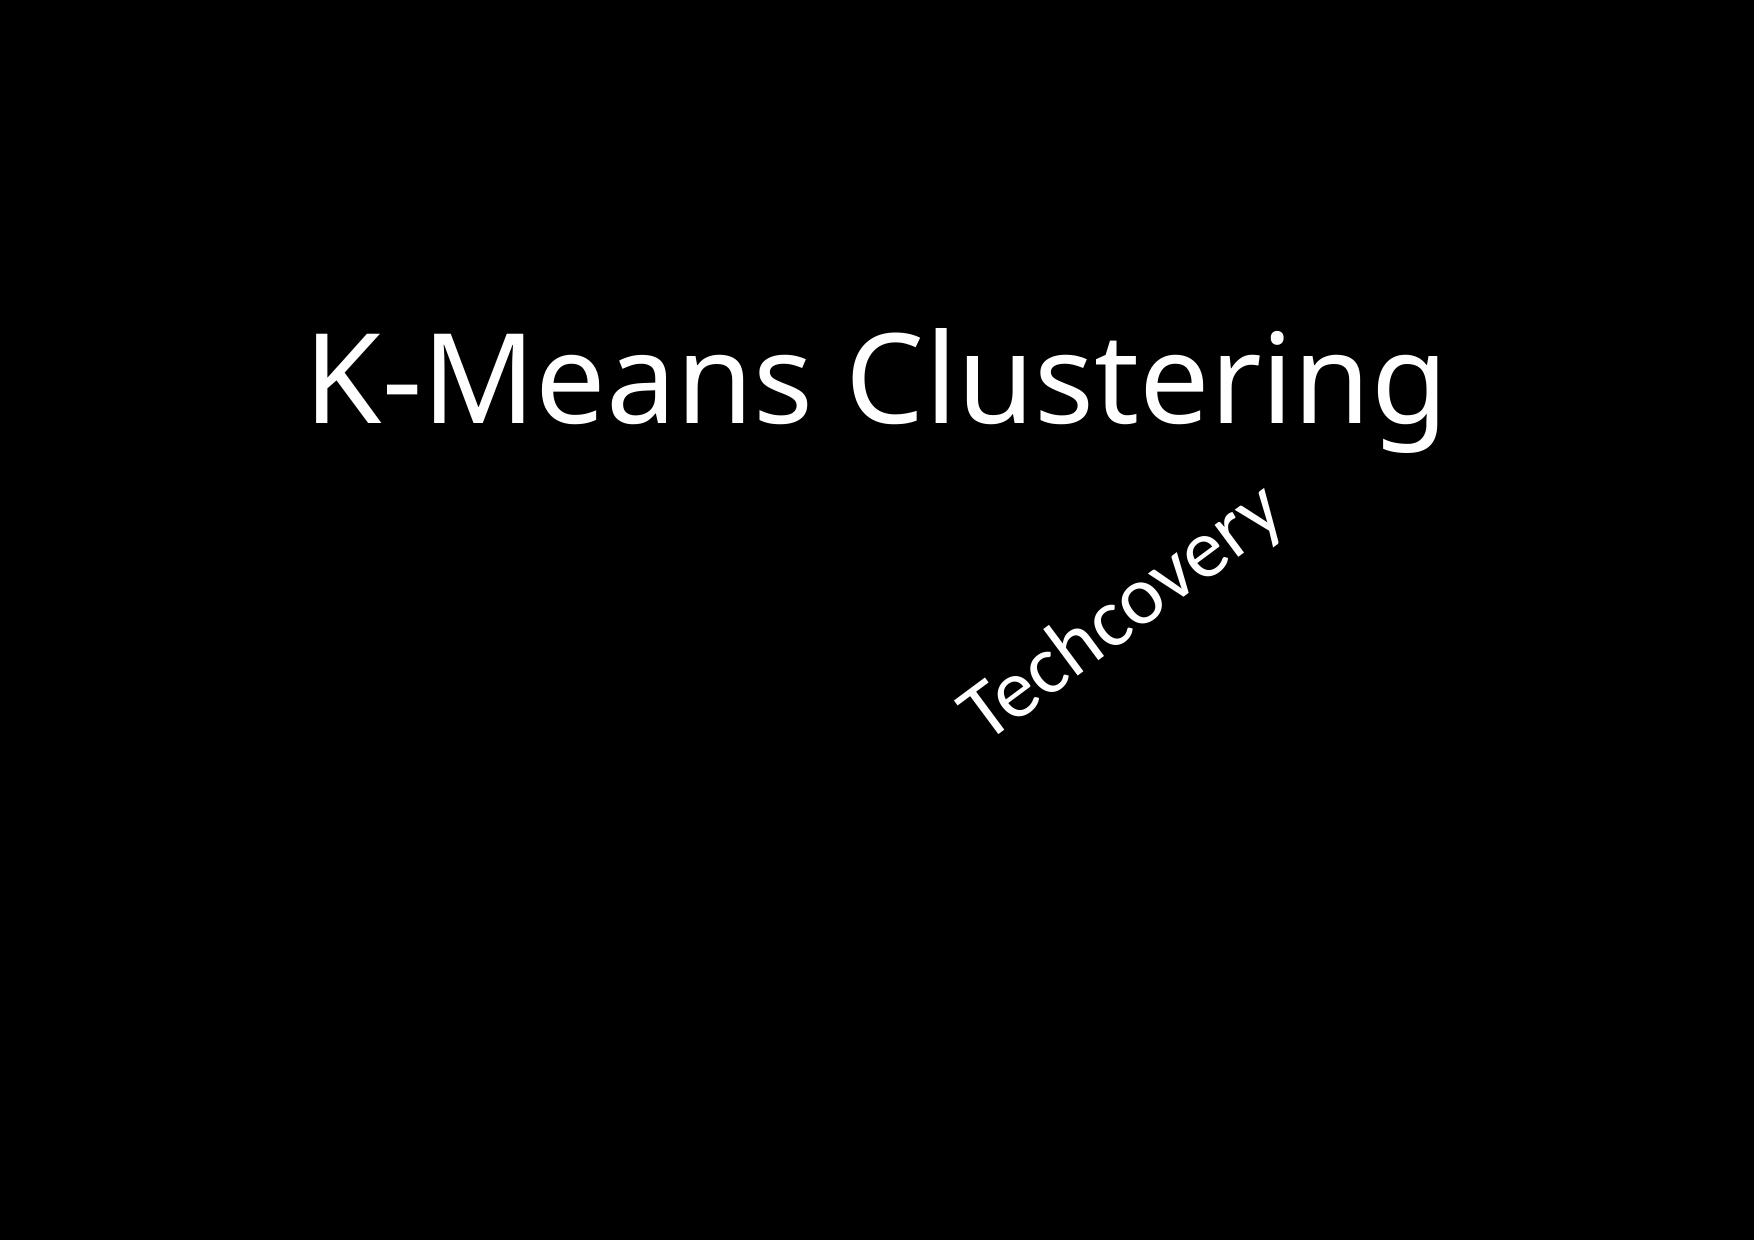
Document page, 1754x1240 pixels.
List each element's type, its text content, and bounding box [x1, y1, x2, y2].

title K-Means Clustering [219, 202, 1535, 458]
